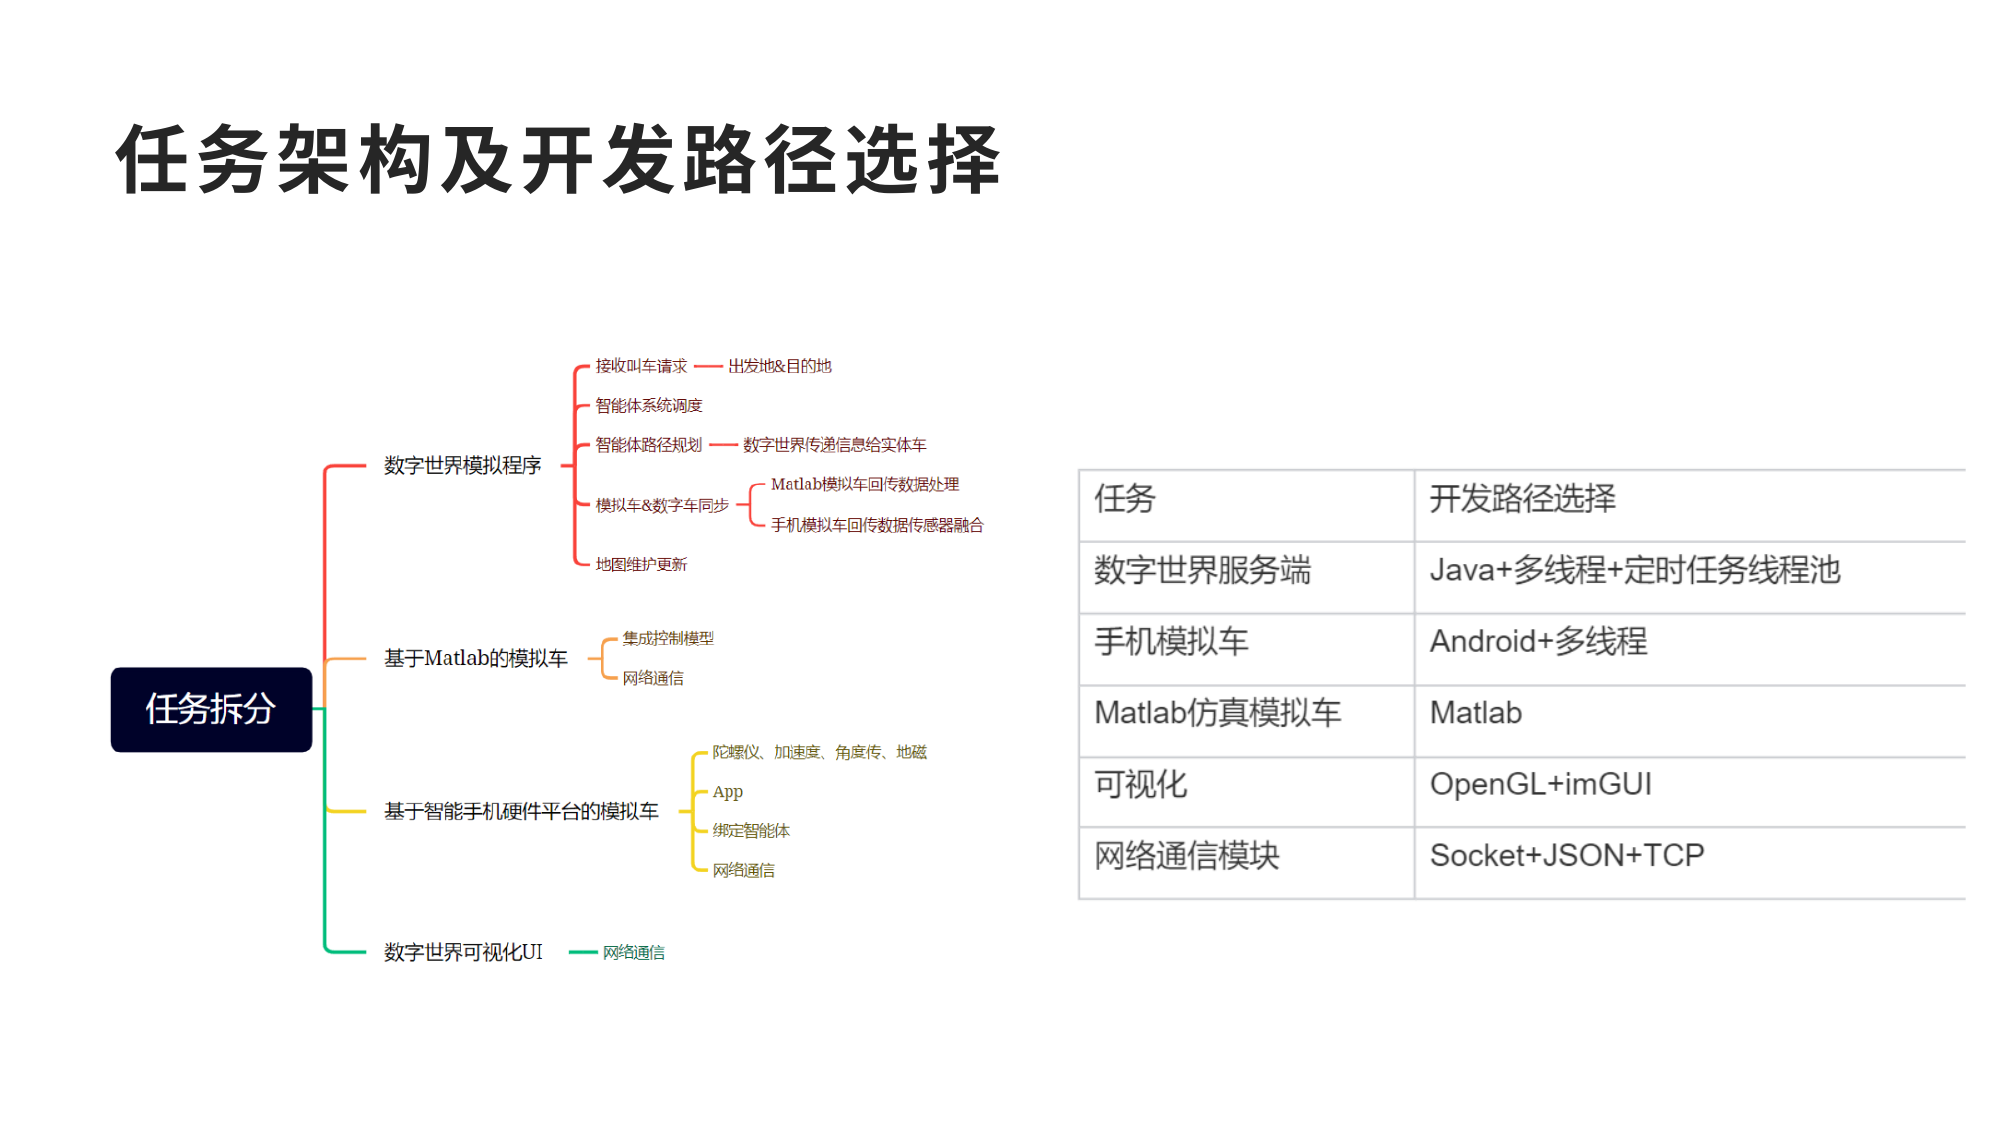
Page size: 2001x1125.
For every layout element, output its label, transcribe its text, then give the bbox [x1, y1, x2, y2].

picture [1059, 449, 1966, 915]
title 任务架构及开发路径选择 [99, 99, 1900, 216]
picture [99, 325, 1027, 979]
